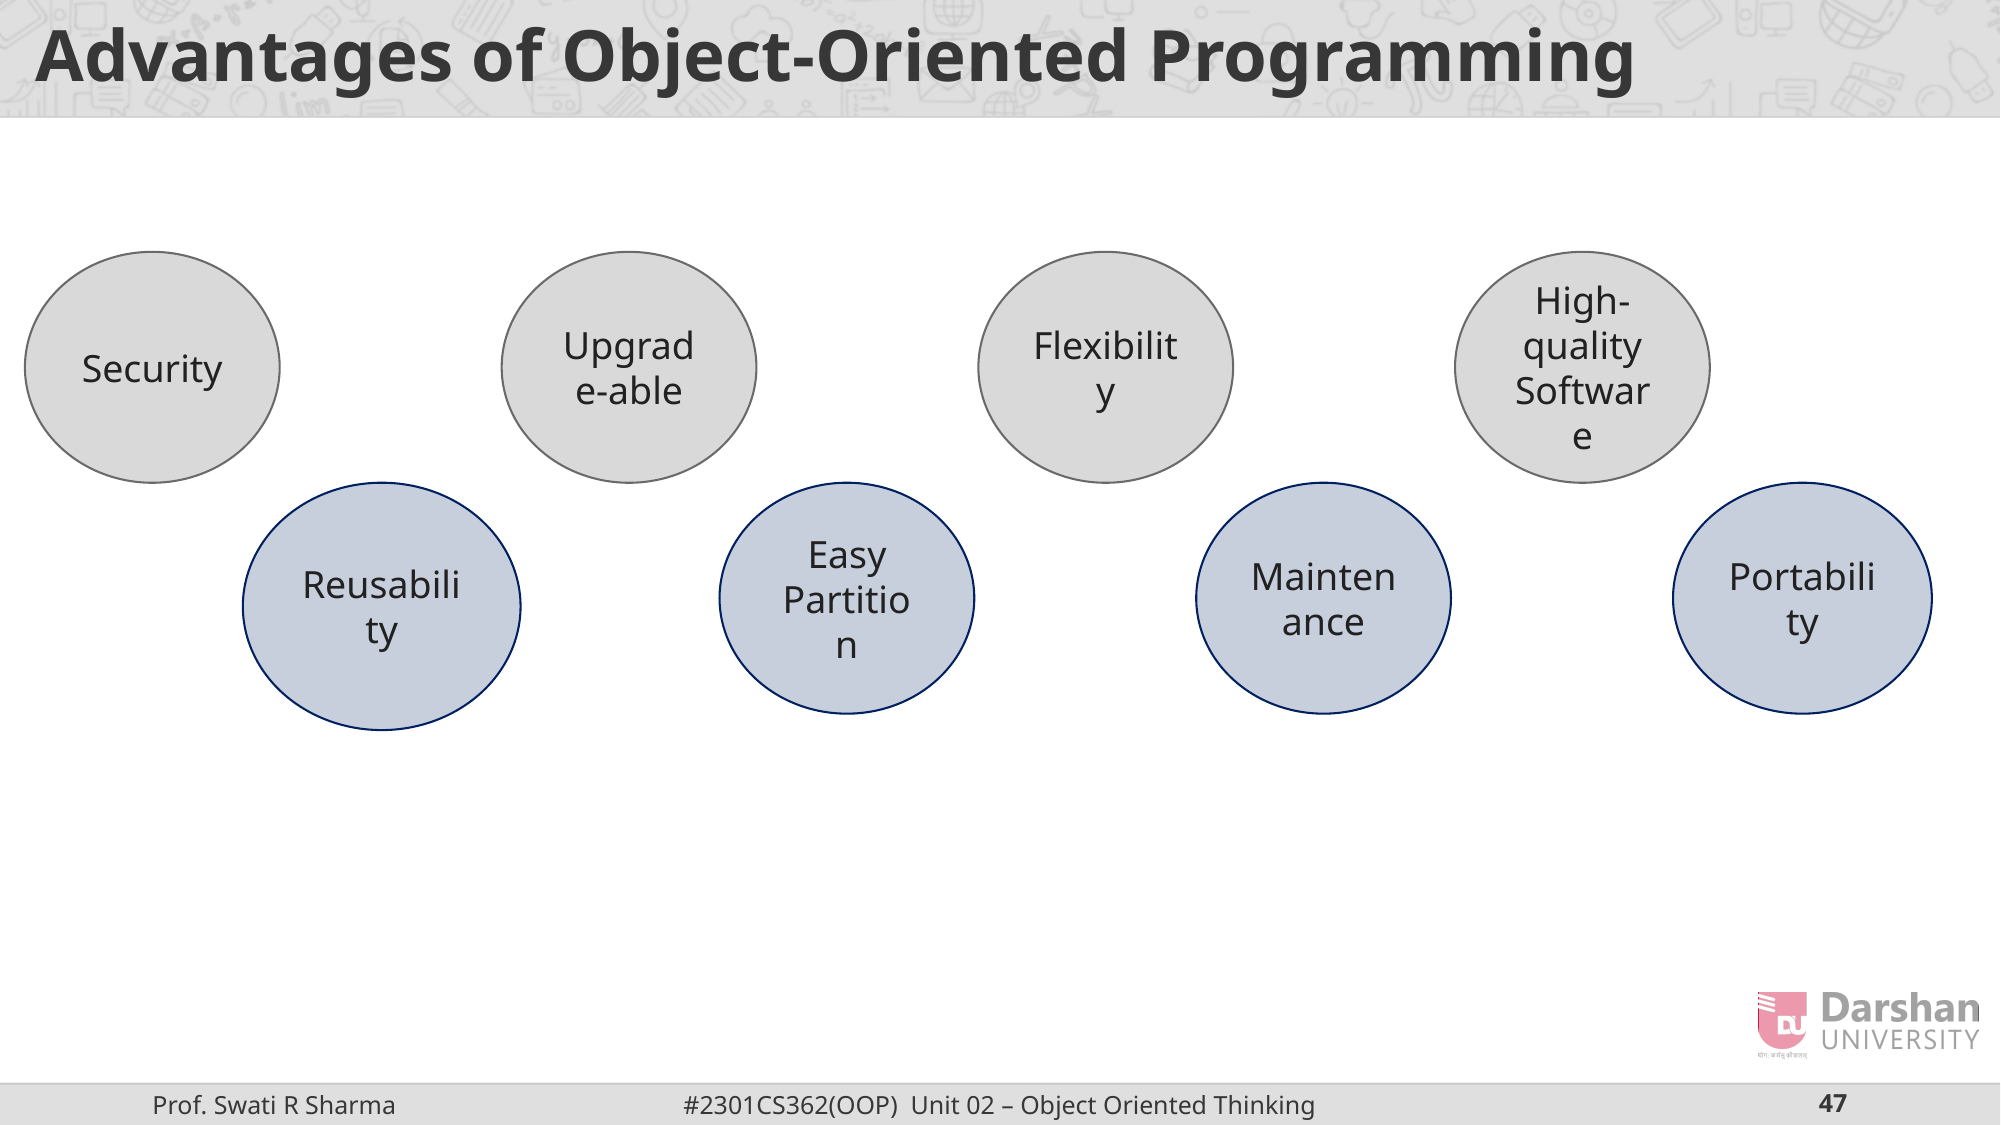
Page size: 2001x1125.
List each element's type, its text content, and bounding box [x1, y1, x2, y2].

text_box Portability [1671, 481, 1933, 715]
text_box Easy Partition [718, 481, 976, 715]
text_box High-quality Software [1454, 250, 1711, 484]
text_box Security [23, 250, 281, 484]
title Advantages of Object-Oriented Programming [0, 0, 2000, 117]
text_box Upgrade-able [500, 250, 758, 484]
title Declaring an Object [1758, 992, 1979, 1059]
text_box Reusability [241, 481, 522, 732]
text_box Flexibility [977, 250, 1235, 484]
text_box Maintenance [1195, 481, 1453, 715]
